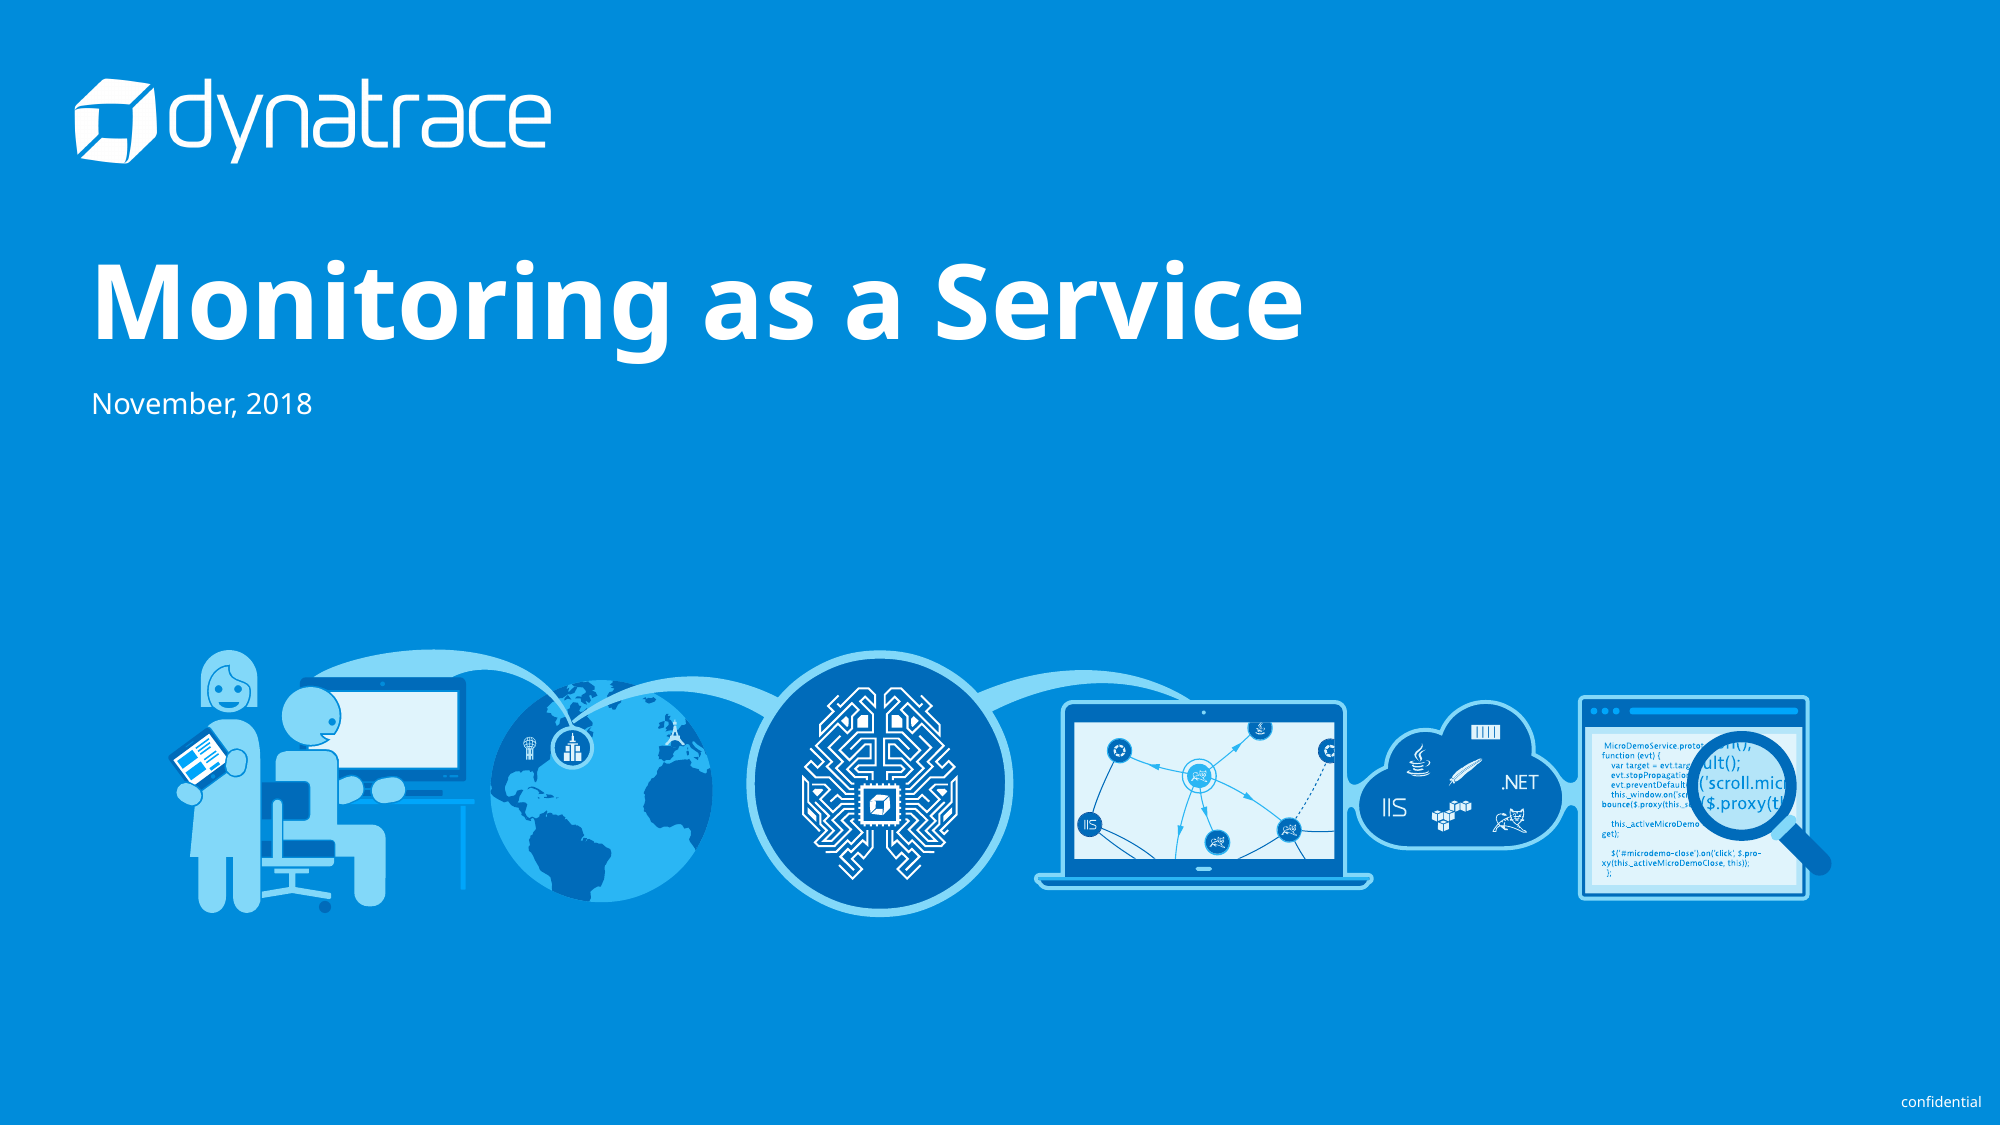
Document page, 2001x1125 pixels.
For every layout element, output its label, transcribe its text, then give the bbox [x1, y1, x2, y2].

title Monitoring as a Service [74, 242, 1922, 384]
picture [74, 78, 551, 164]
list November, 2018 [76, 354, 1924, 494]
